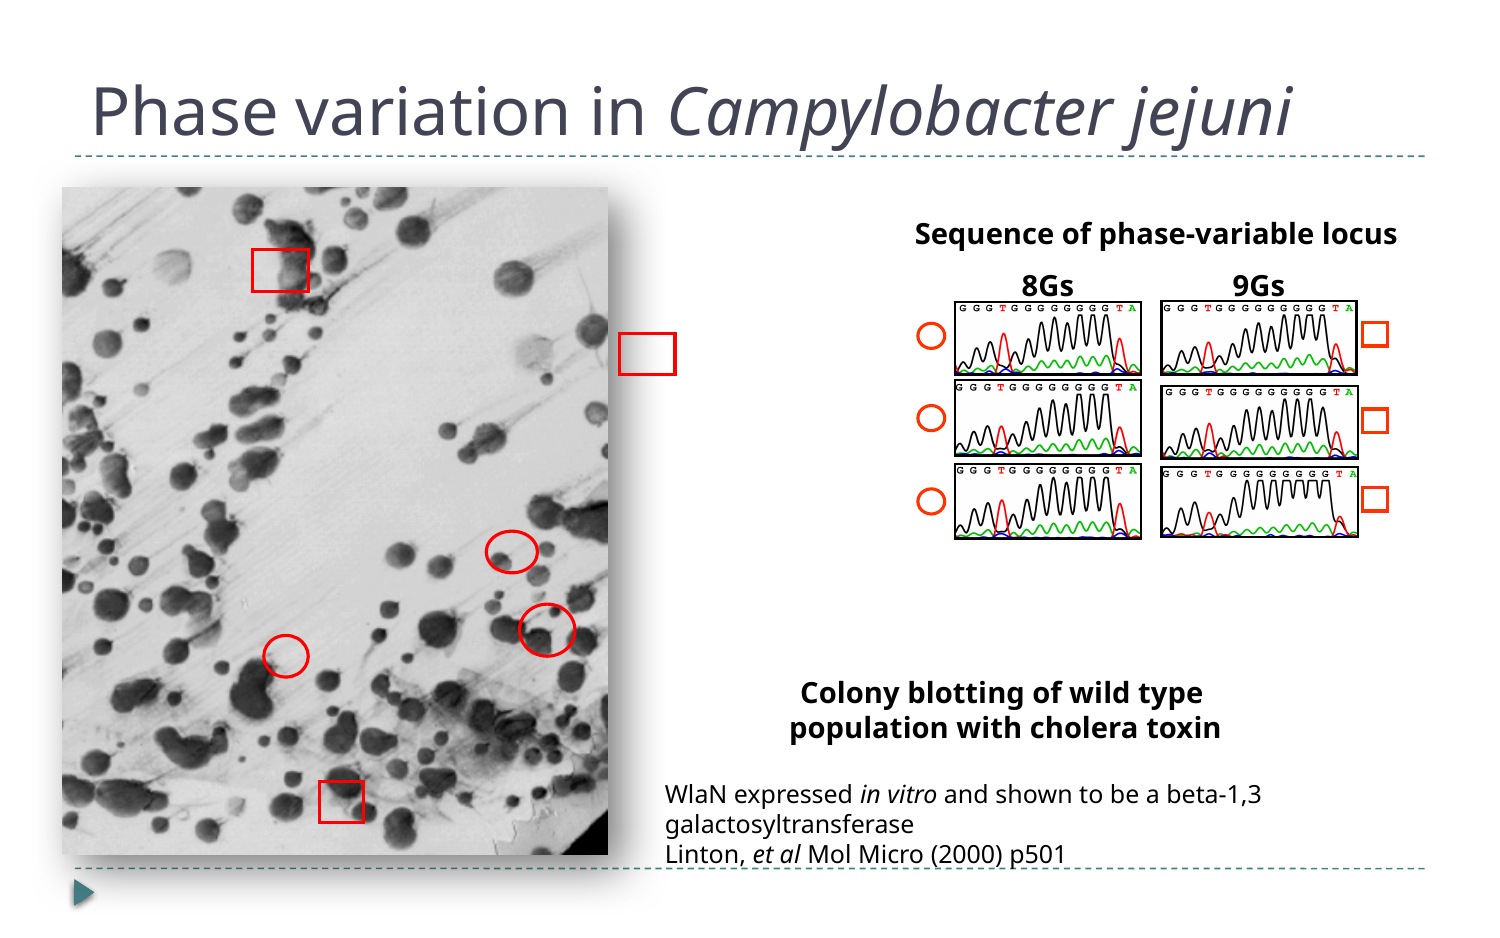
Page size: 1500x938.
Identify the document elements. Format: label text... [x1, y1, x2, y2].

picture [955, 302, 1140, 374]
text_box 9Gs [1217, 260, 1352, 301]
picture [1162, 301, 1356, 374]
picture [955, 464, 1140, 538]
text_box [917, 405, 945, 431]
text_box Sequence of phase-variable locus [899, 208, 1425, 258]
picture [62, 187, 608, 855]
text_box [917, 323, 945, 349]
picture [955, 380, 1140, 456]
text_box [1362, 487, 1388, 511]
text_box [619, 333, 675, 375]
picture [1162, 467, 1357, 537]
text_box WlaN expressed in vitro and shown to be a beta-1,3 galactosyltransferase Linton, et al Mol Micro (2000) p501 [650, 770, 1500, 876]
title Phase variation in Campylobacter jejuni [74, 30, 1426, 157]
text_box [917, 488, 945, 515]
text_box 8Gs [1006, 260, 1141, 305]
picture [1162, 386, 1357, 459]
text_box Colony blotting of wild type population with cholera toxin [737, 666, 1267, 752]
text_box [1362, 409, 1388, 433]
text_box [1362, 322, 1388, 347]
